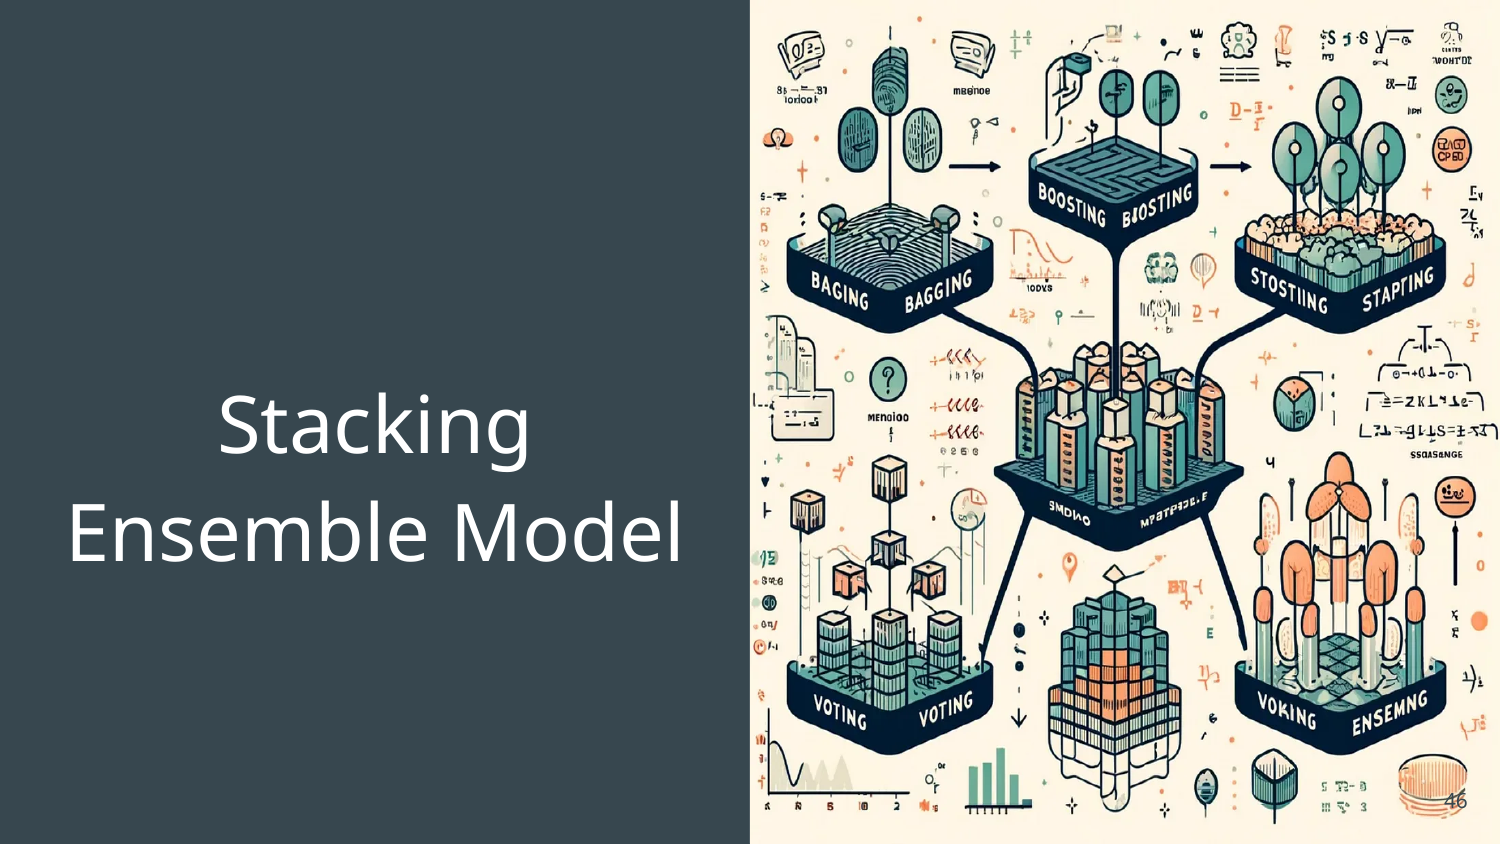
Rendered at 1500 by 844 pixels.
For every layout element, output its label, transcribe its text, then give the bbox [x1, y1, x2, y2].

title Stacking Ensemble Model [43, 272, 708, 601]
picture [749, 0, 1500, 844]
